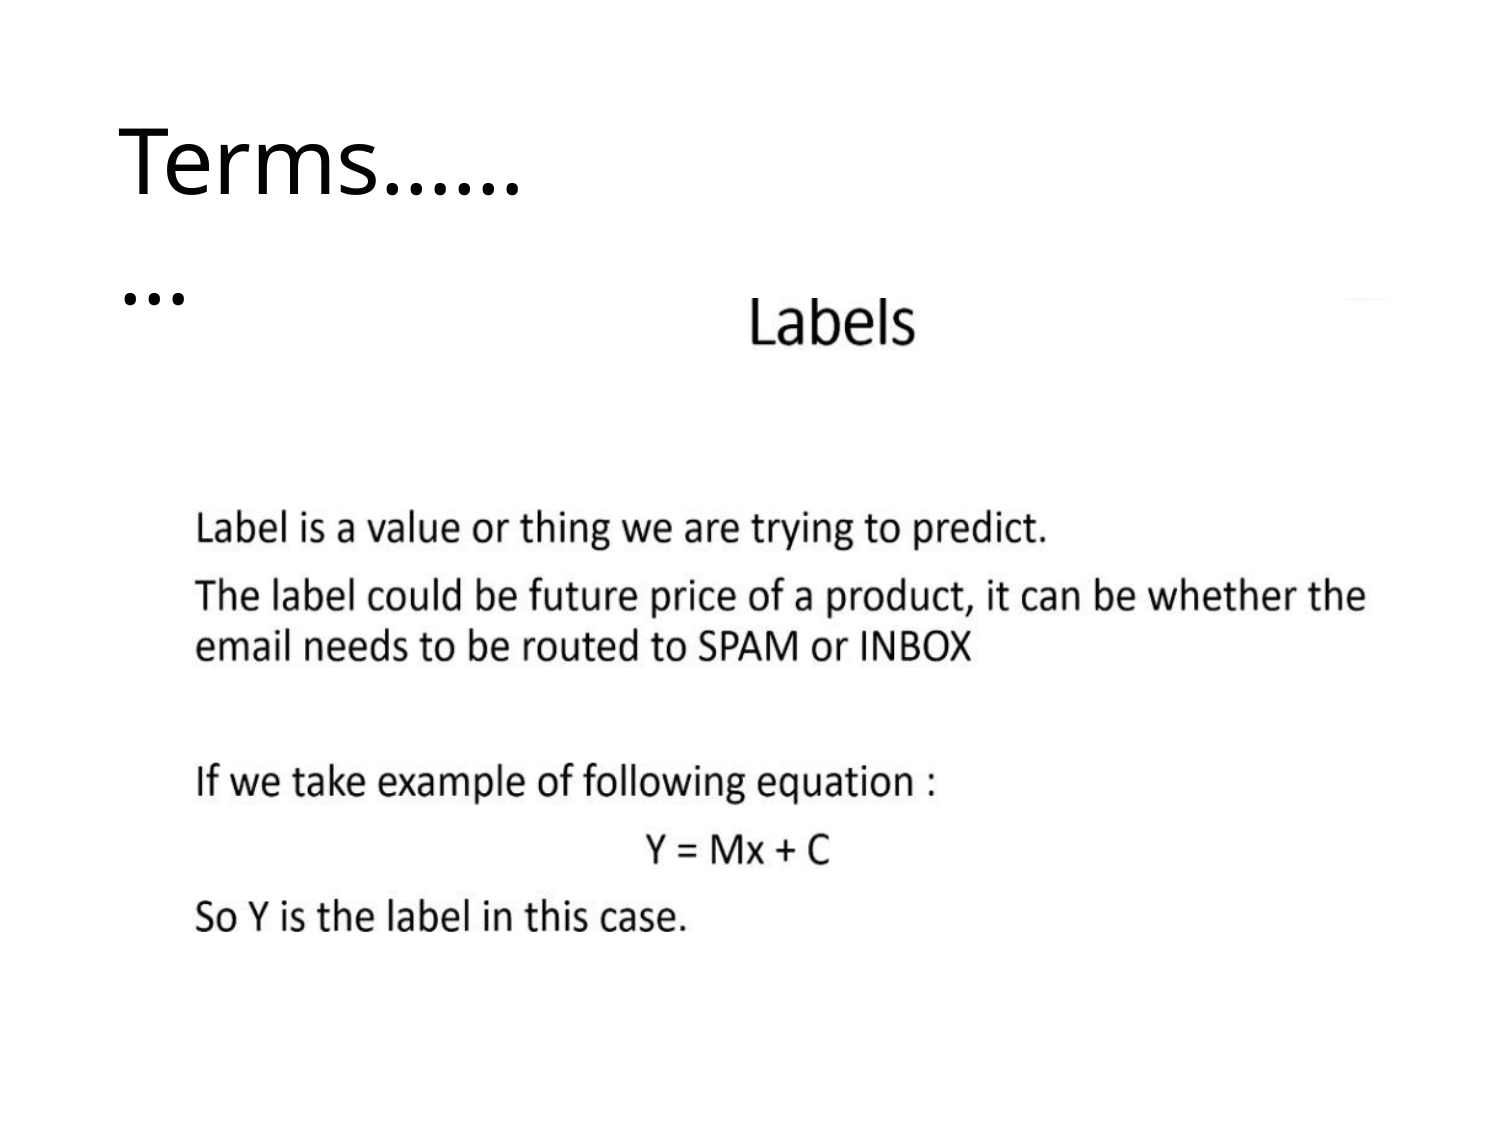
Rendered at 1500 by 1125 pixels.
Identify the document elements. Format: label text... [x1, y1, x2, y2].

title Terms……… [116, 100, 567, 323]
picture [191, 298, 1392, 937]
